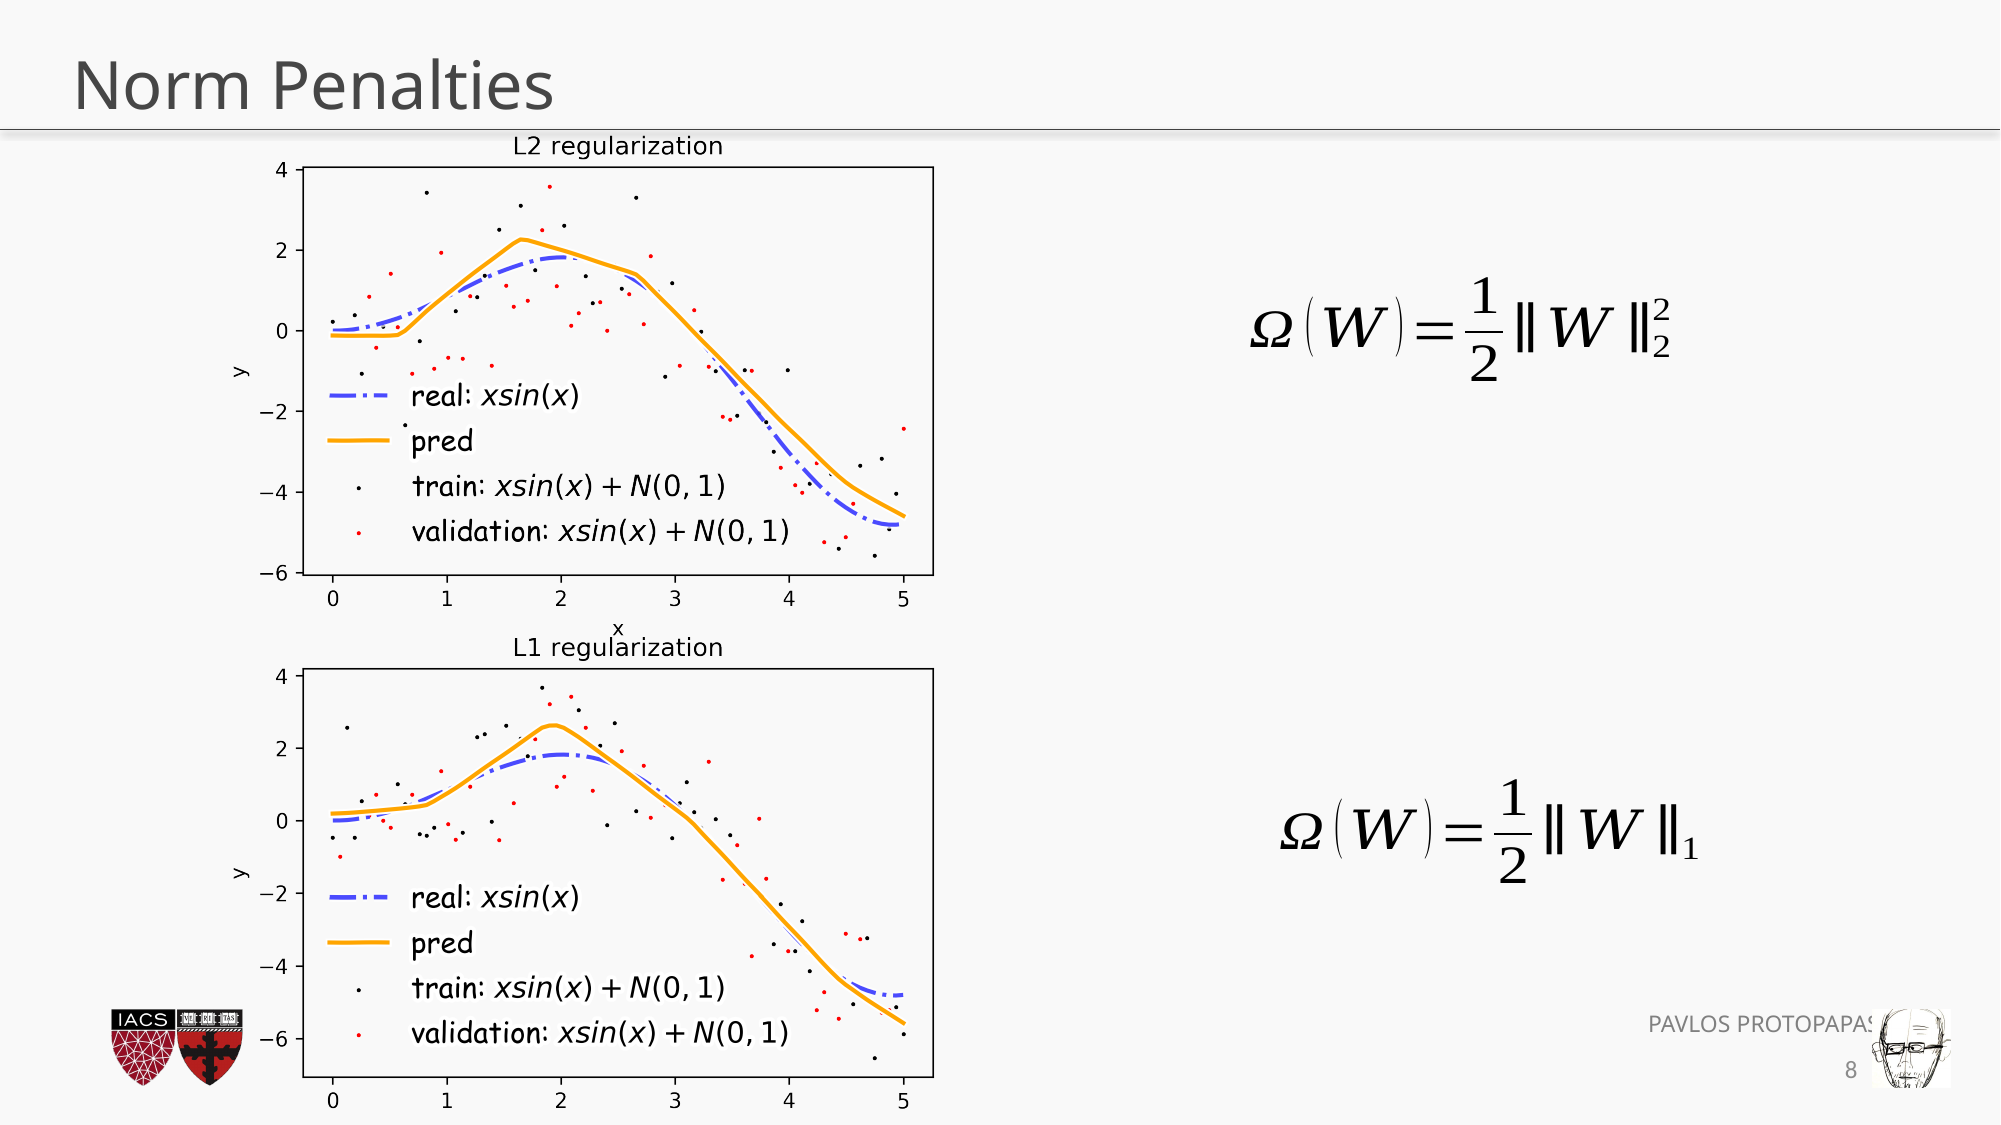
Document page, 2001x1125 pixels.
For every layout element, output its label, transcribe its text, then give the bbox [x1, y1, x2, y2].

picture [109, 94, 1060, 1125]
slide_number 8 [1405, 1038, 1873, 1099]
title Norm Penalties [57, 35, 1943, 162]
picture [1872, 1009, 1951, 1088]
